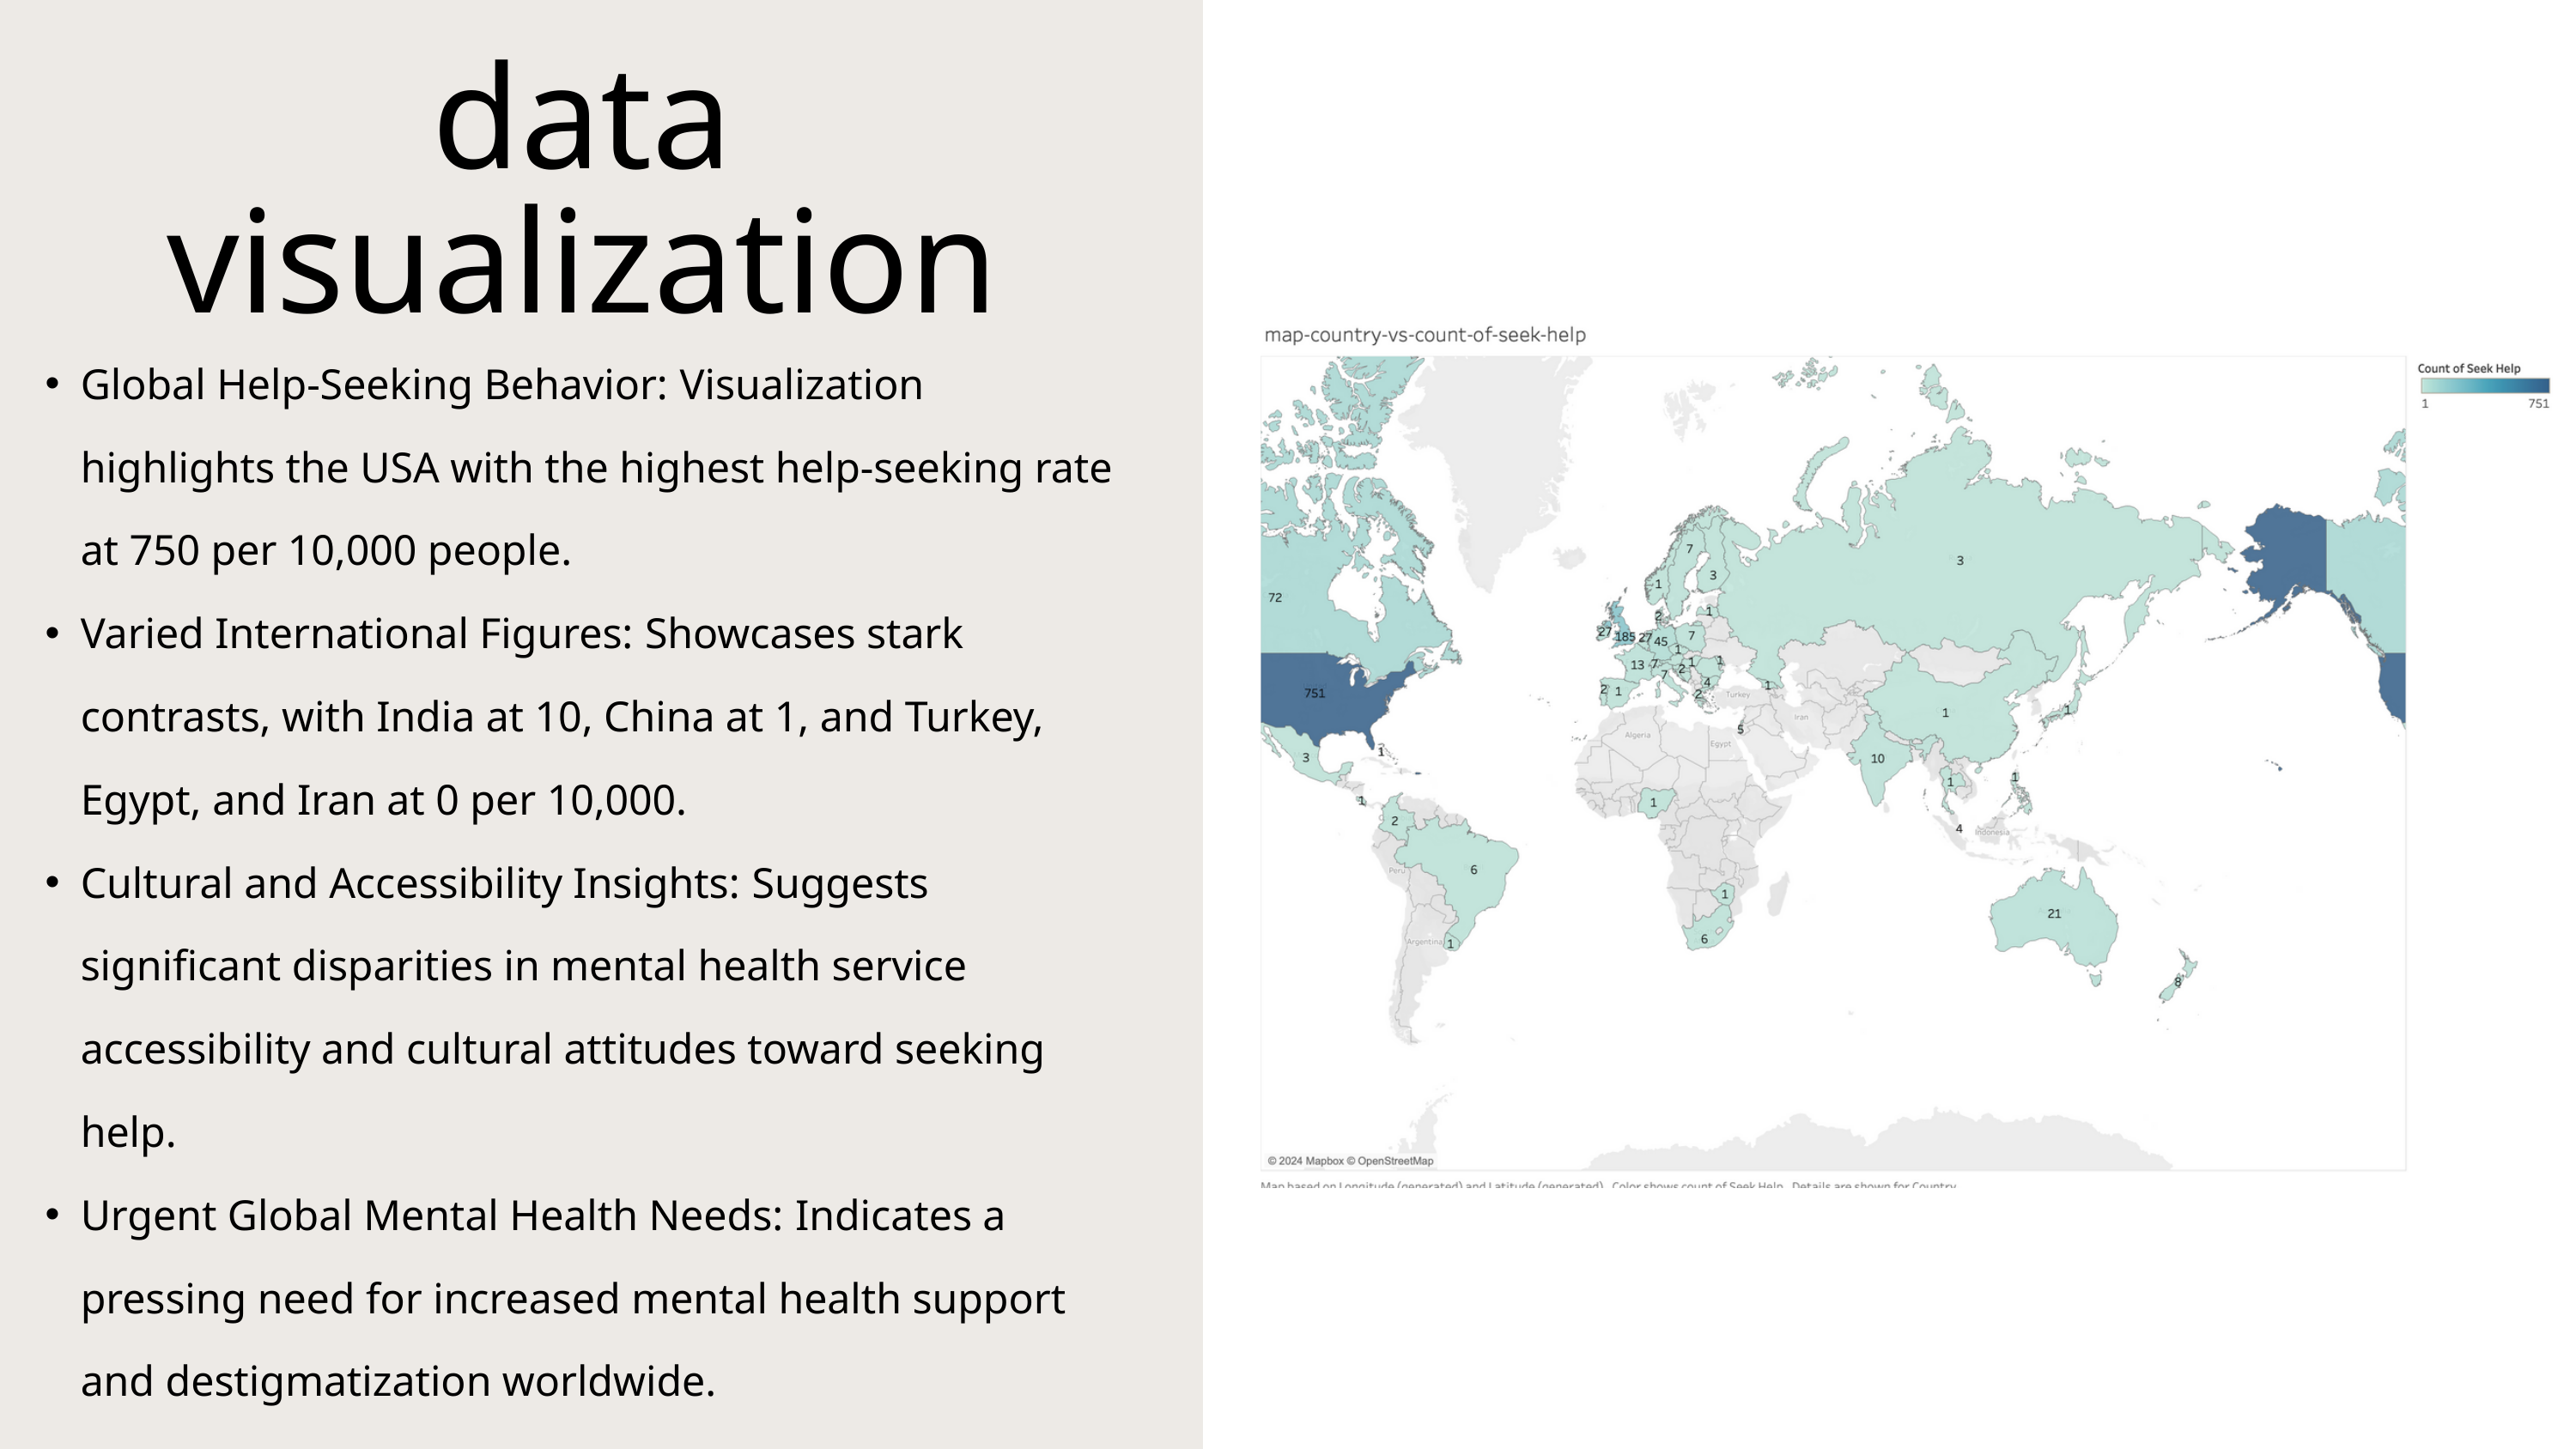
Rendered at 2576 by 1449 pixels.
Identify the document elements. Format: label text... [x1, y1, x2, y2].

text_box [1202, 0, 2576, 1449]
text_box data visualization [38, 52, 1128, 342]
text_box Global Help-Seeking Behavior: Visualization highlights the USA with the highest help-seeking rate at 750 per 10,000 people. Varied International Figures: Showcases stark contrasts, with India at 10, China at 1, and Turkey, Egypt, and Iran at 0 per 10,000. Cultural and Accessibility Insights: Suggests significant disparities in mental health service accessibility and cultural attitudes toward seeking help. Urgent Global Mental Health Needs: Indicates a pressing need for increased mental health support and destigmatization worldwide. [9, 324, 1128, 1449]
